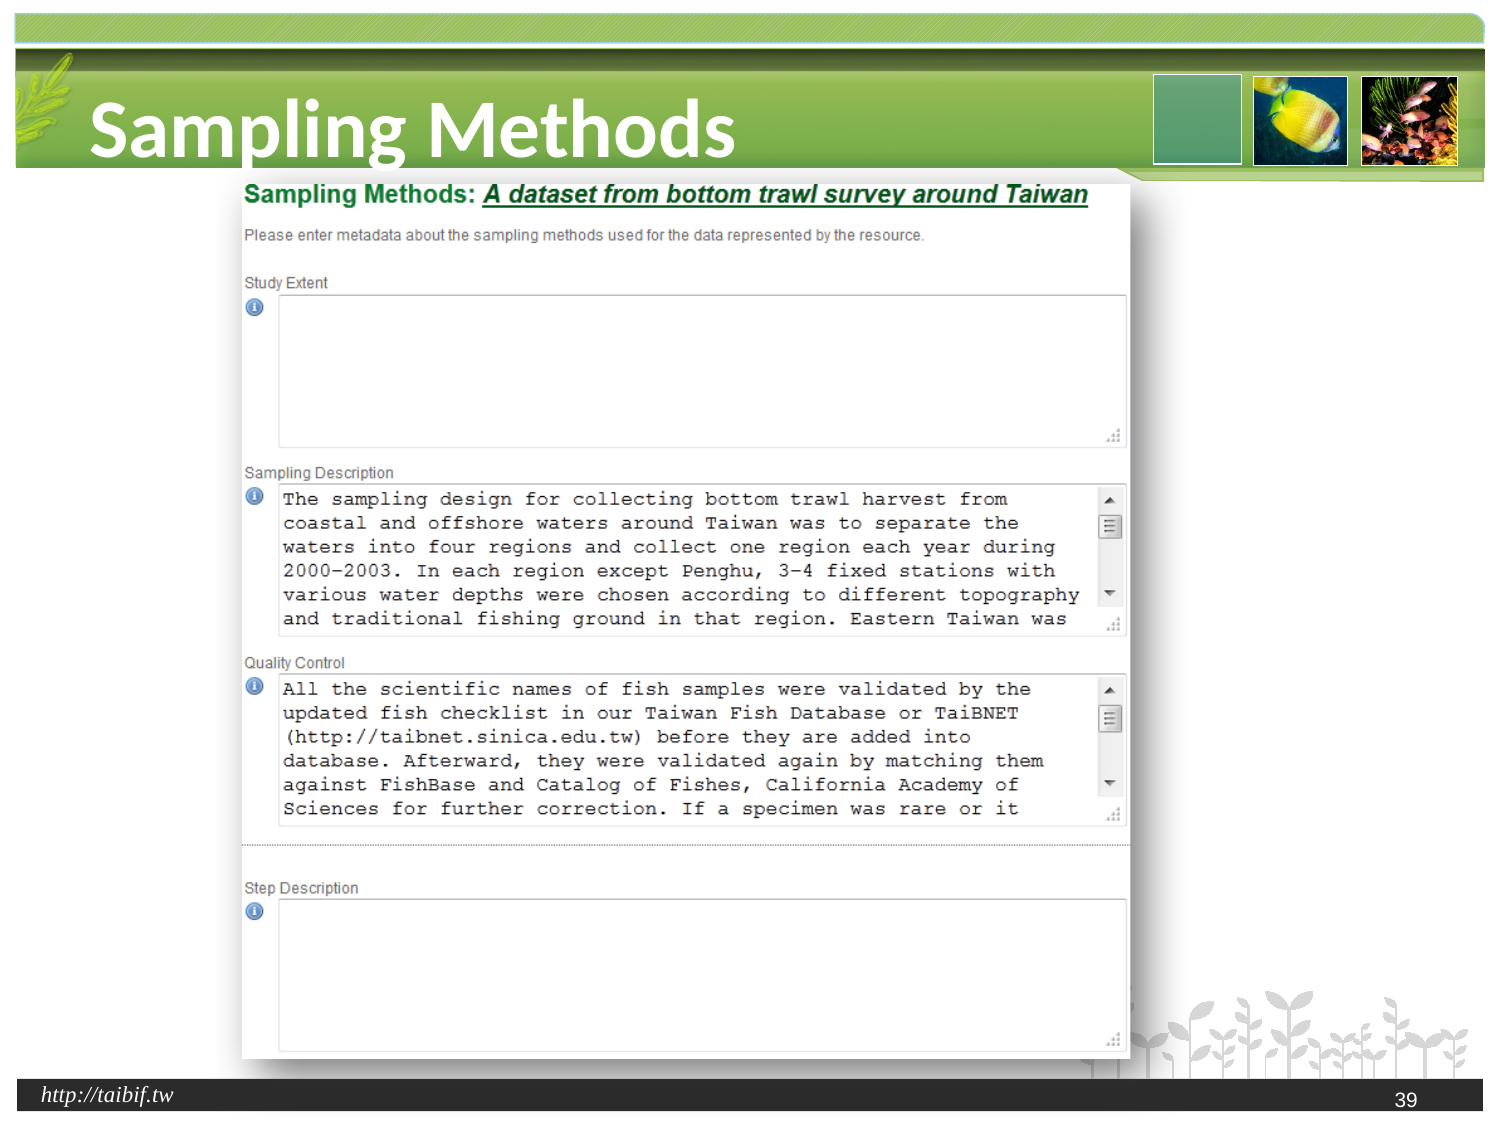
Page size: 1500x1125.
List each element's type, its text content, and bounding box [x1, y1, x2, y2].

picture [16, 49, 1485, 168]
title Sampling Methods [75, 66, 1138, 168]
picture [241, 184, 1131, 1059]
slide_number 39 [1167, 1078, 1433, 1125]
